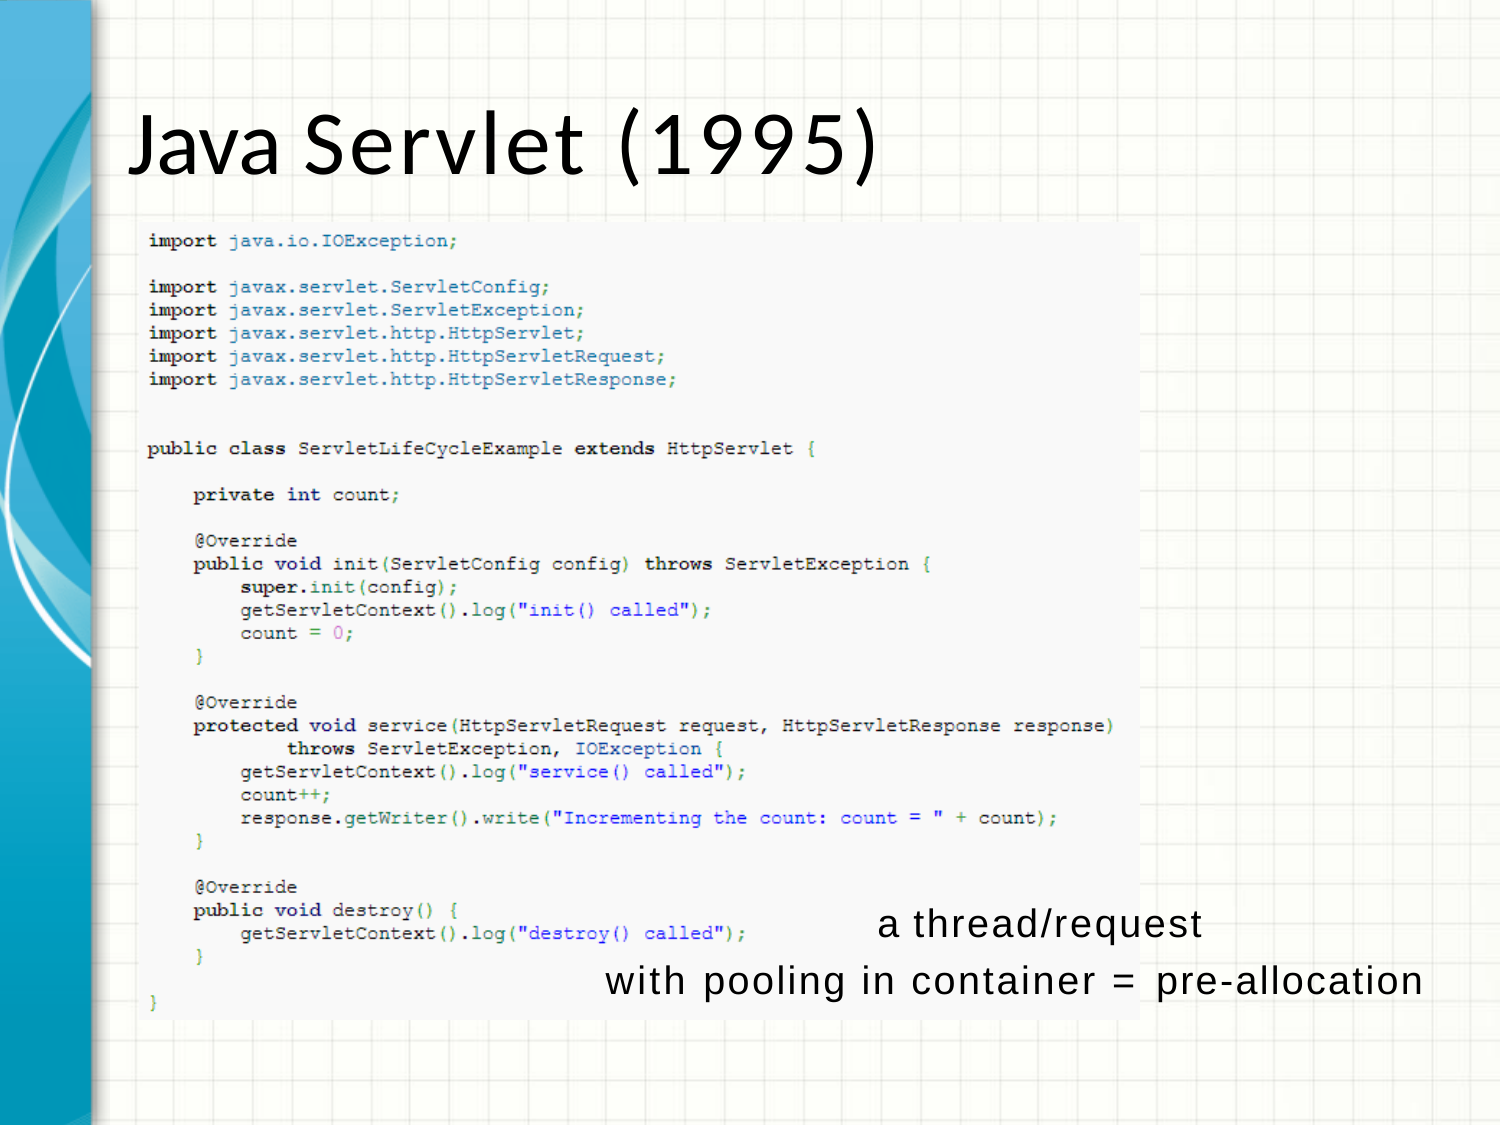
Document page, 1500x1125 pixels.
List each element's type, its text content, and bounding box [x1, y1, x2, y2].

text_box a thread/request with pooling in container = pre-allocation [603, 898, 1430, 1003]
picture [0, 0, 1500, 1125]
text_box [138, 222, 1140, 1020]
title Java Servlet (1995) [125, 44, 1450, 232]
